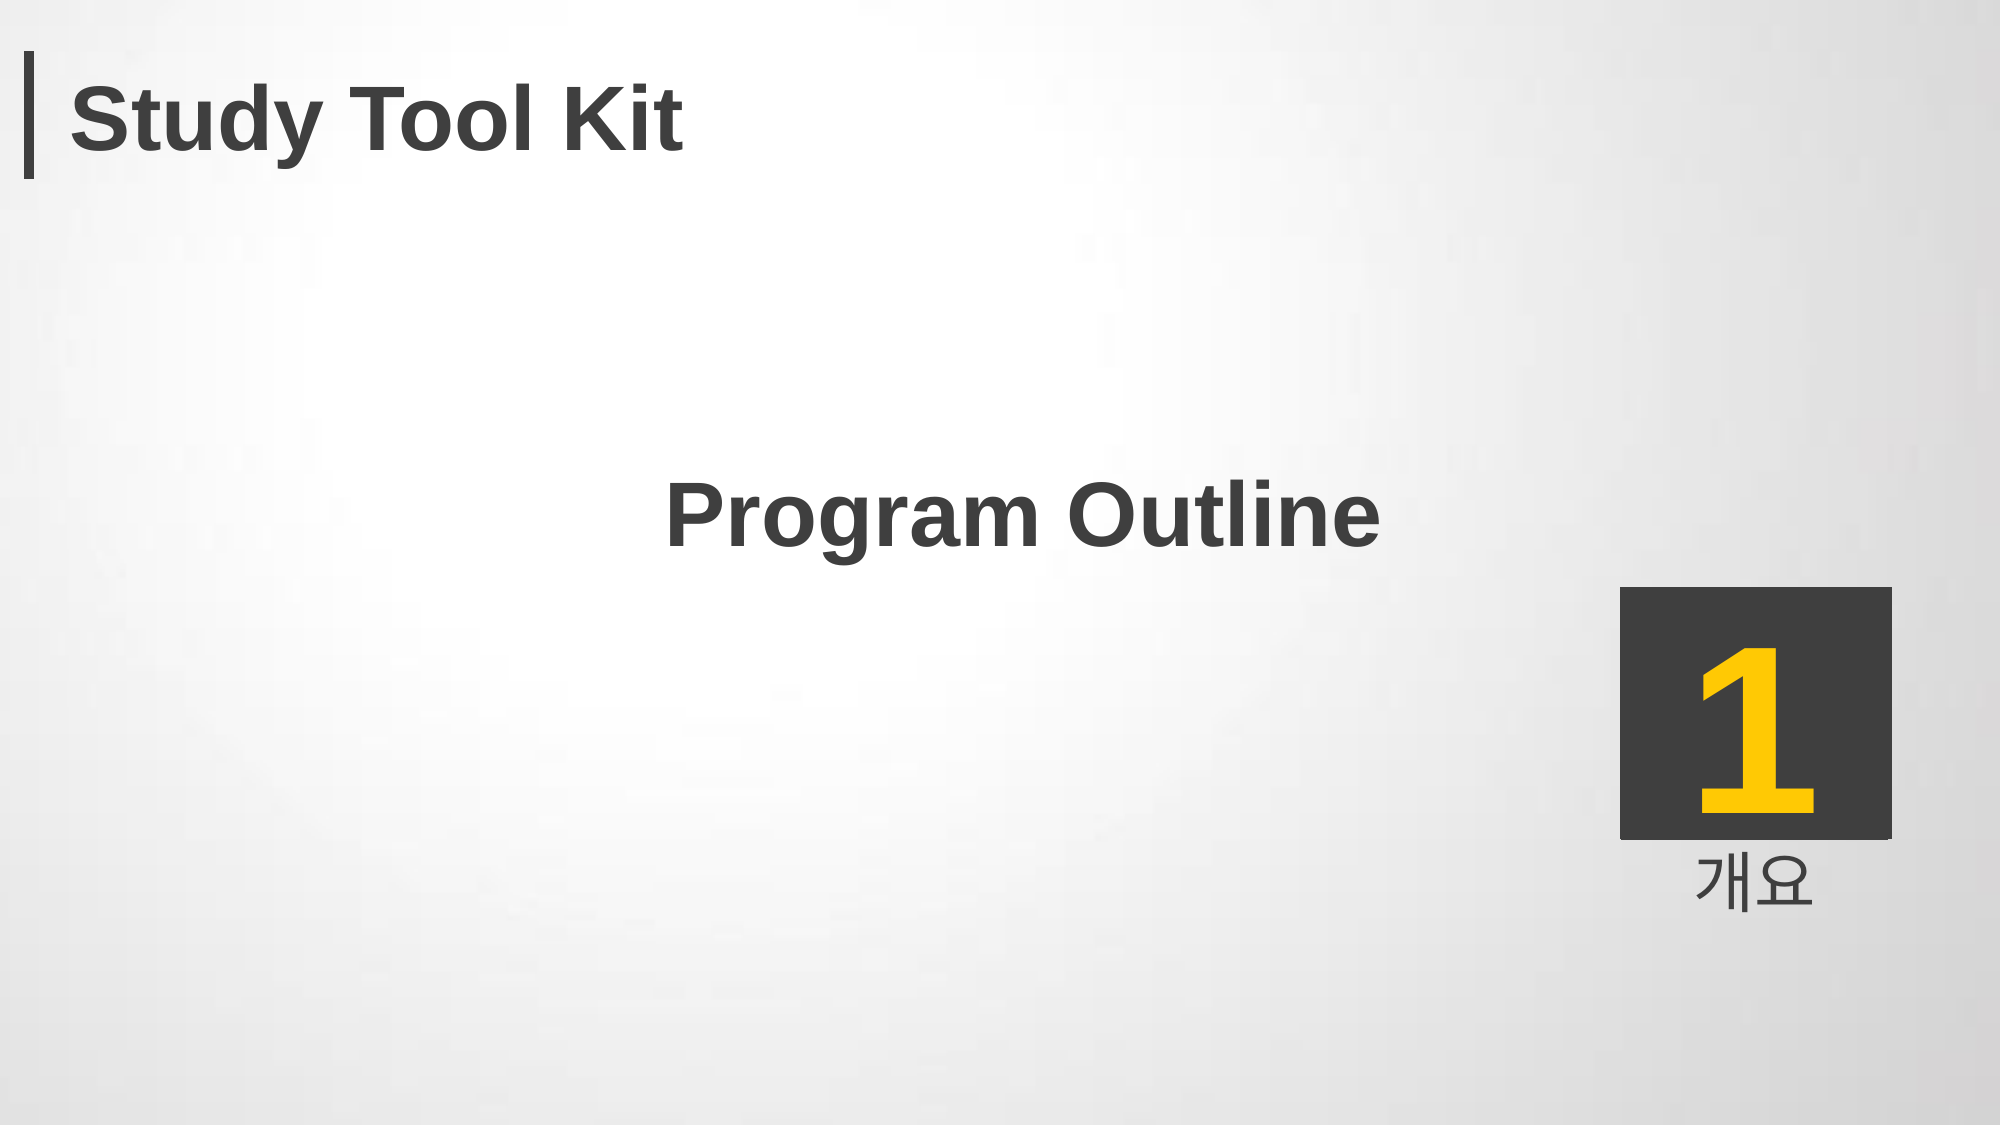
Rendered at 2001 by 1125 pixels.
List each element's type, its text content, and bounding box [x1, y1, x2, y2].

text_box Study Tool Kit [55, 51, 700, 176]
picture [0, 0, 2000, 1125]
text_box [1621, 566, 1892, 872]
text_box 개요 [1621, 872, 1889, 929]
text_box Program Outline [649, 446, 1609, 572]
